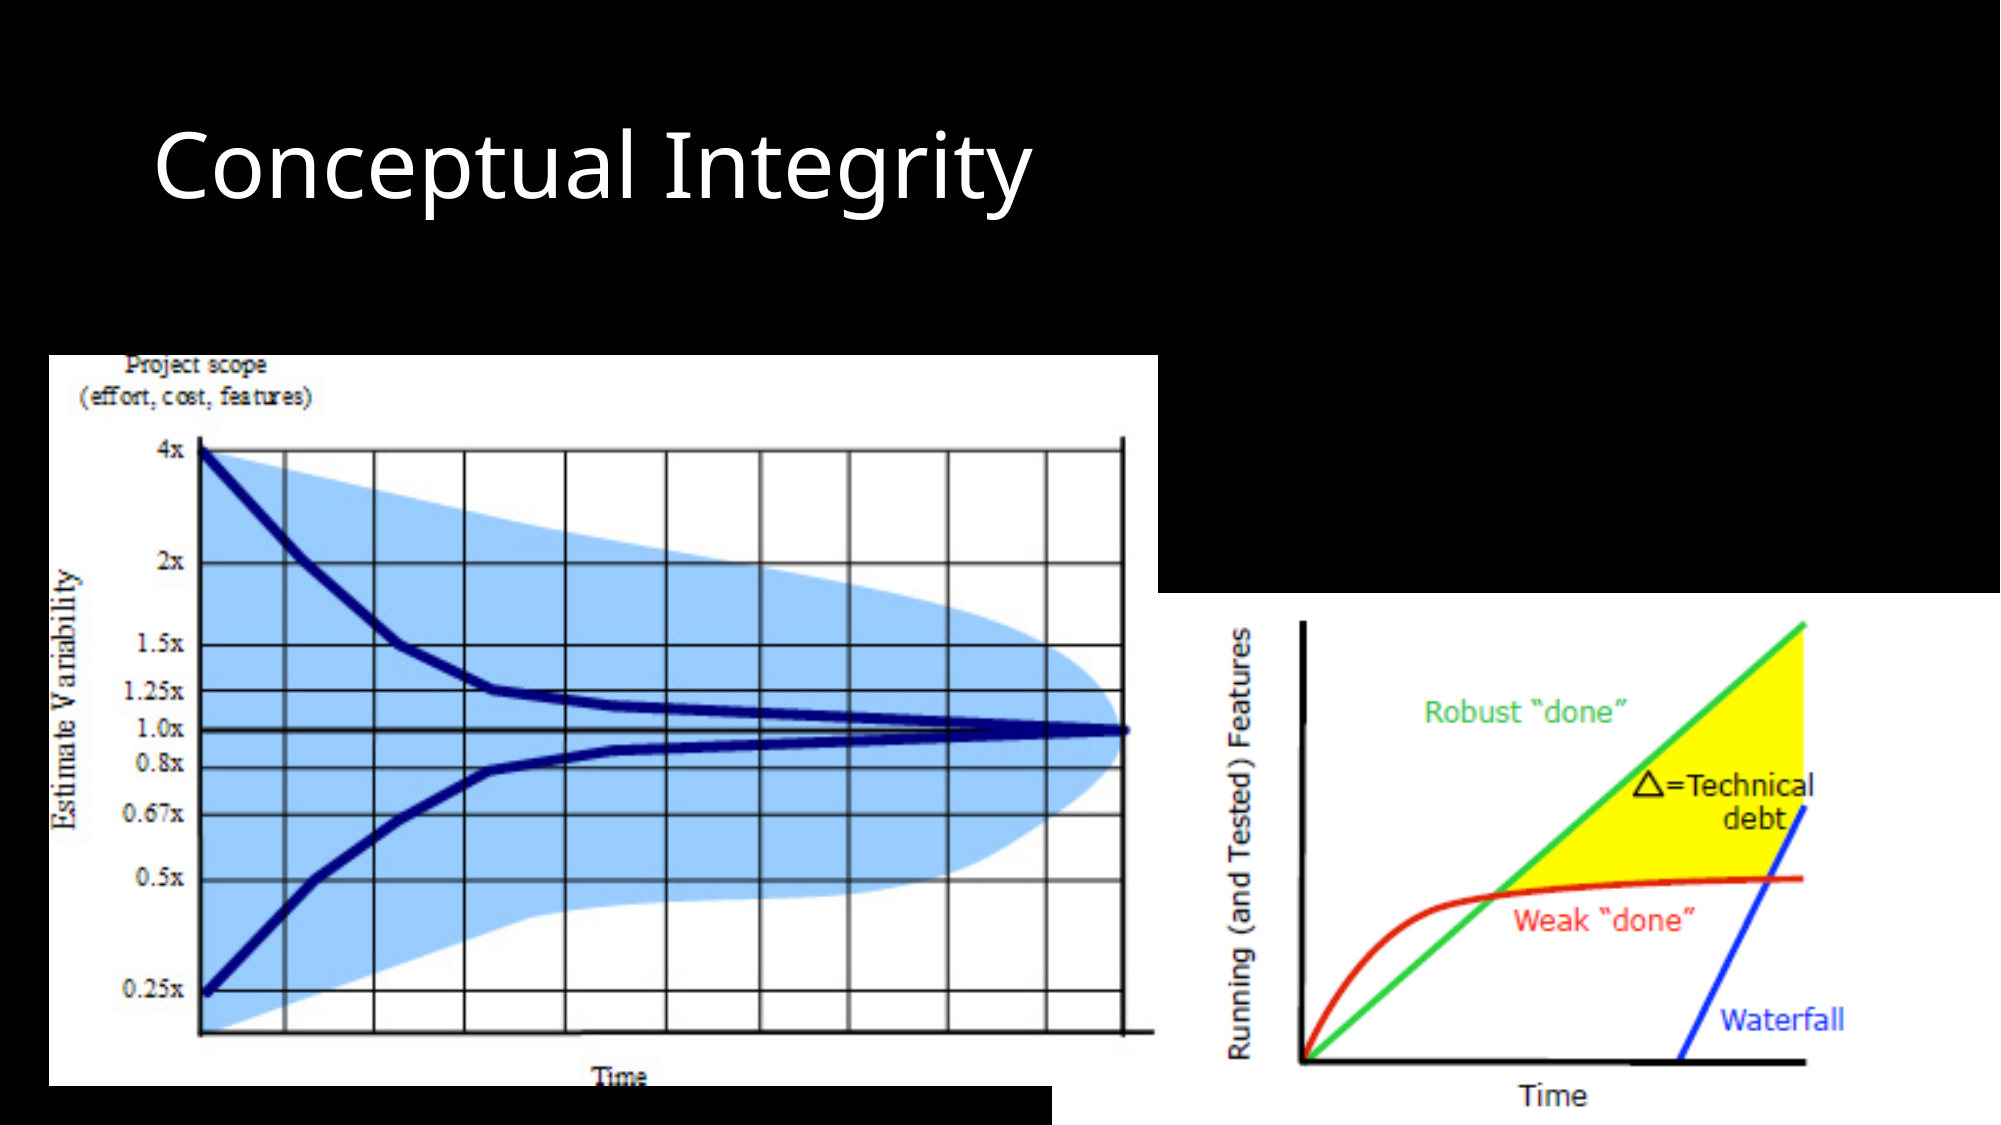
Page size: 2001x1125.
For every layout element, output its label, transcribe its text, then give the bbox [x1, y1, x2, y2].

picture [49, 355, 2000, 1125]
title Conceptual Integrity [137, 59, 1863, 278]
